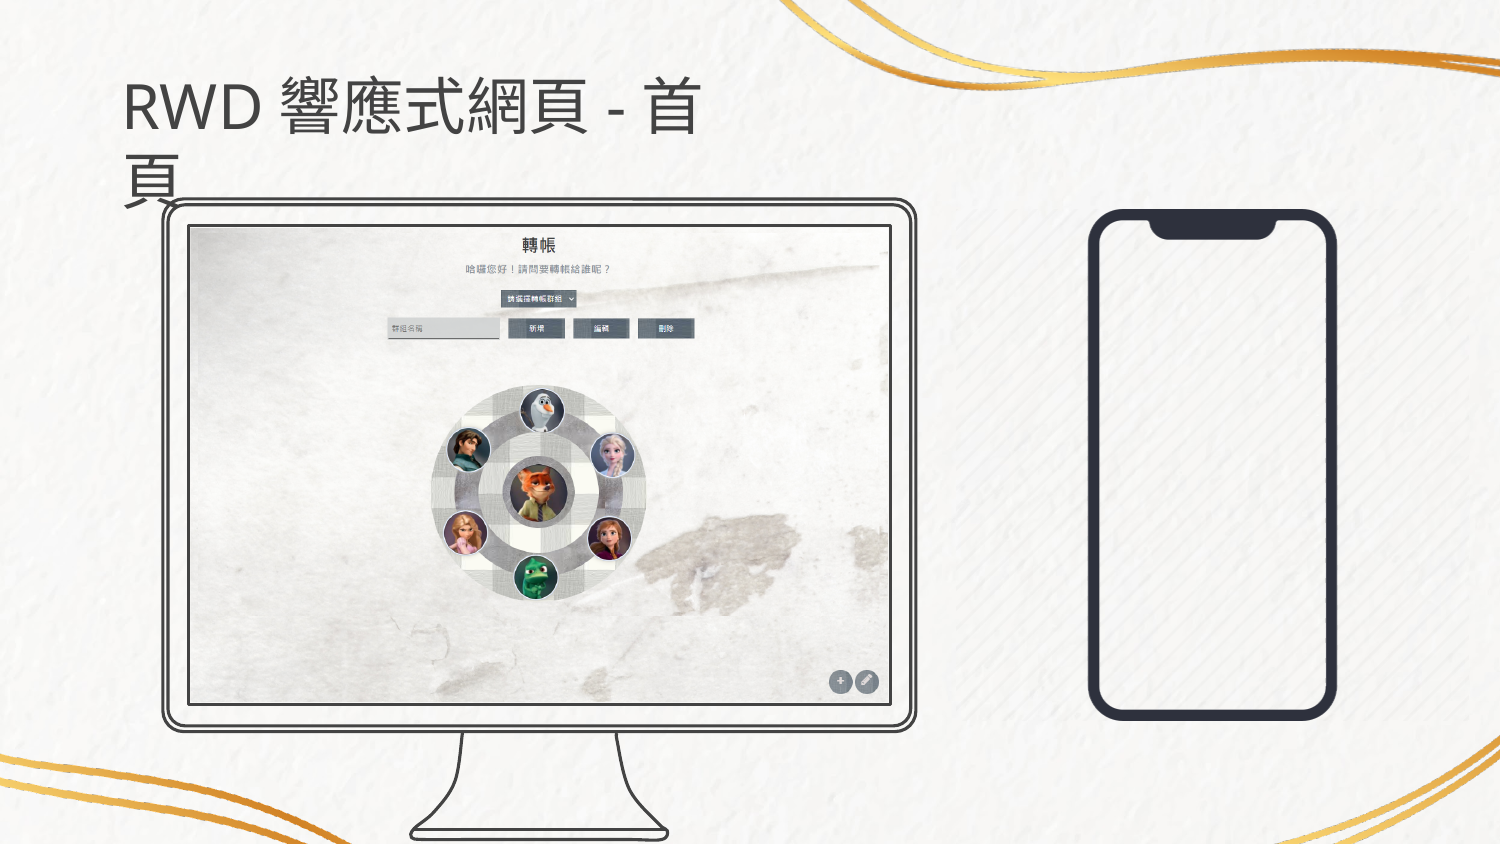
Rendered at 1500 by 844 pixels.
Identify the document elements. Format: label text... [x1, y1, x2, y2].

title RWD響應式網頁-首頁 [106, 52, 765, 215]
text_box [162, 198, 917, 841]
picture [0, 0, 1500, 844]
